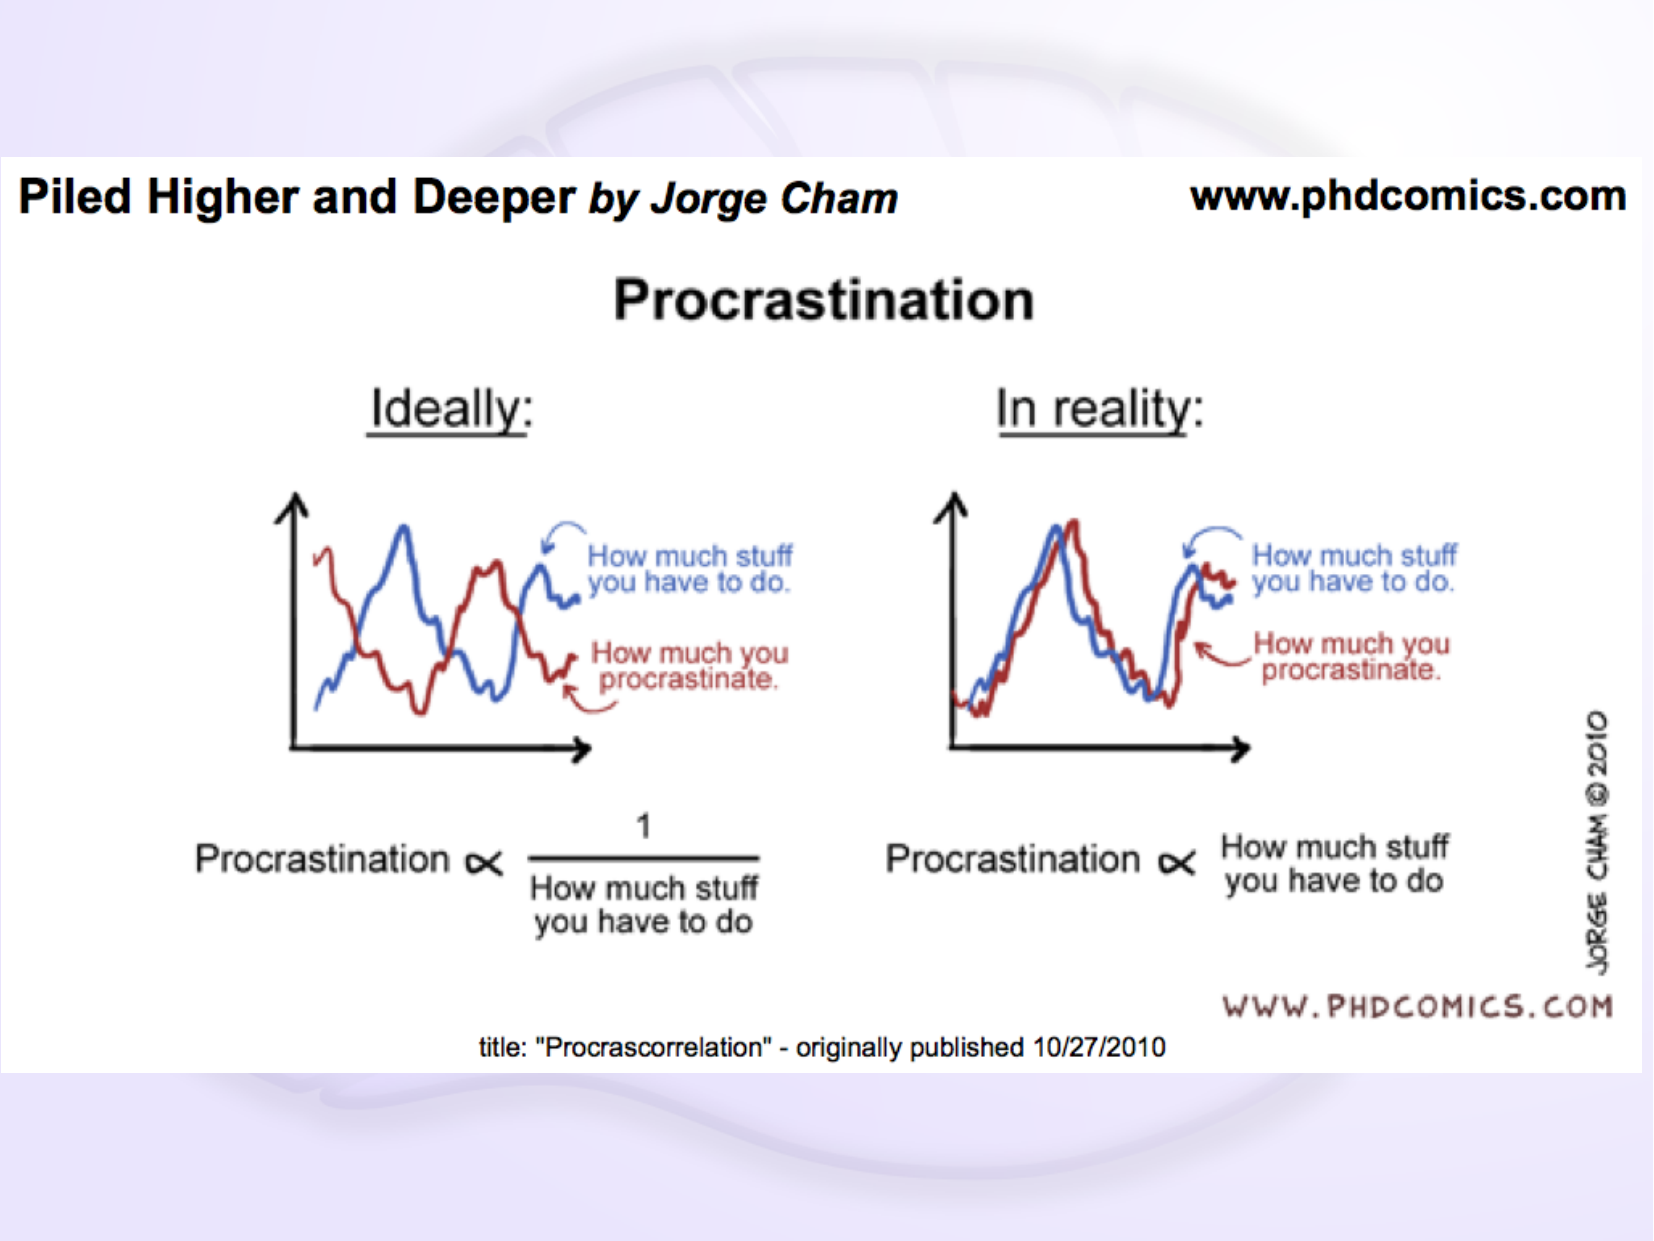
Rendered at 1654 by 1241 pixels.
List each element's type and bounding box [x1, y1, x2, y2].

list [1, 157, 1642, 1073]
picture [0, 0, 1654, 1241]
